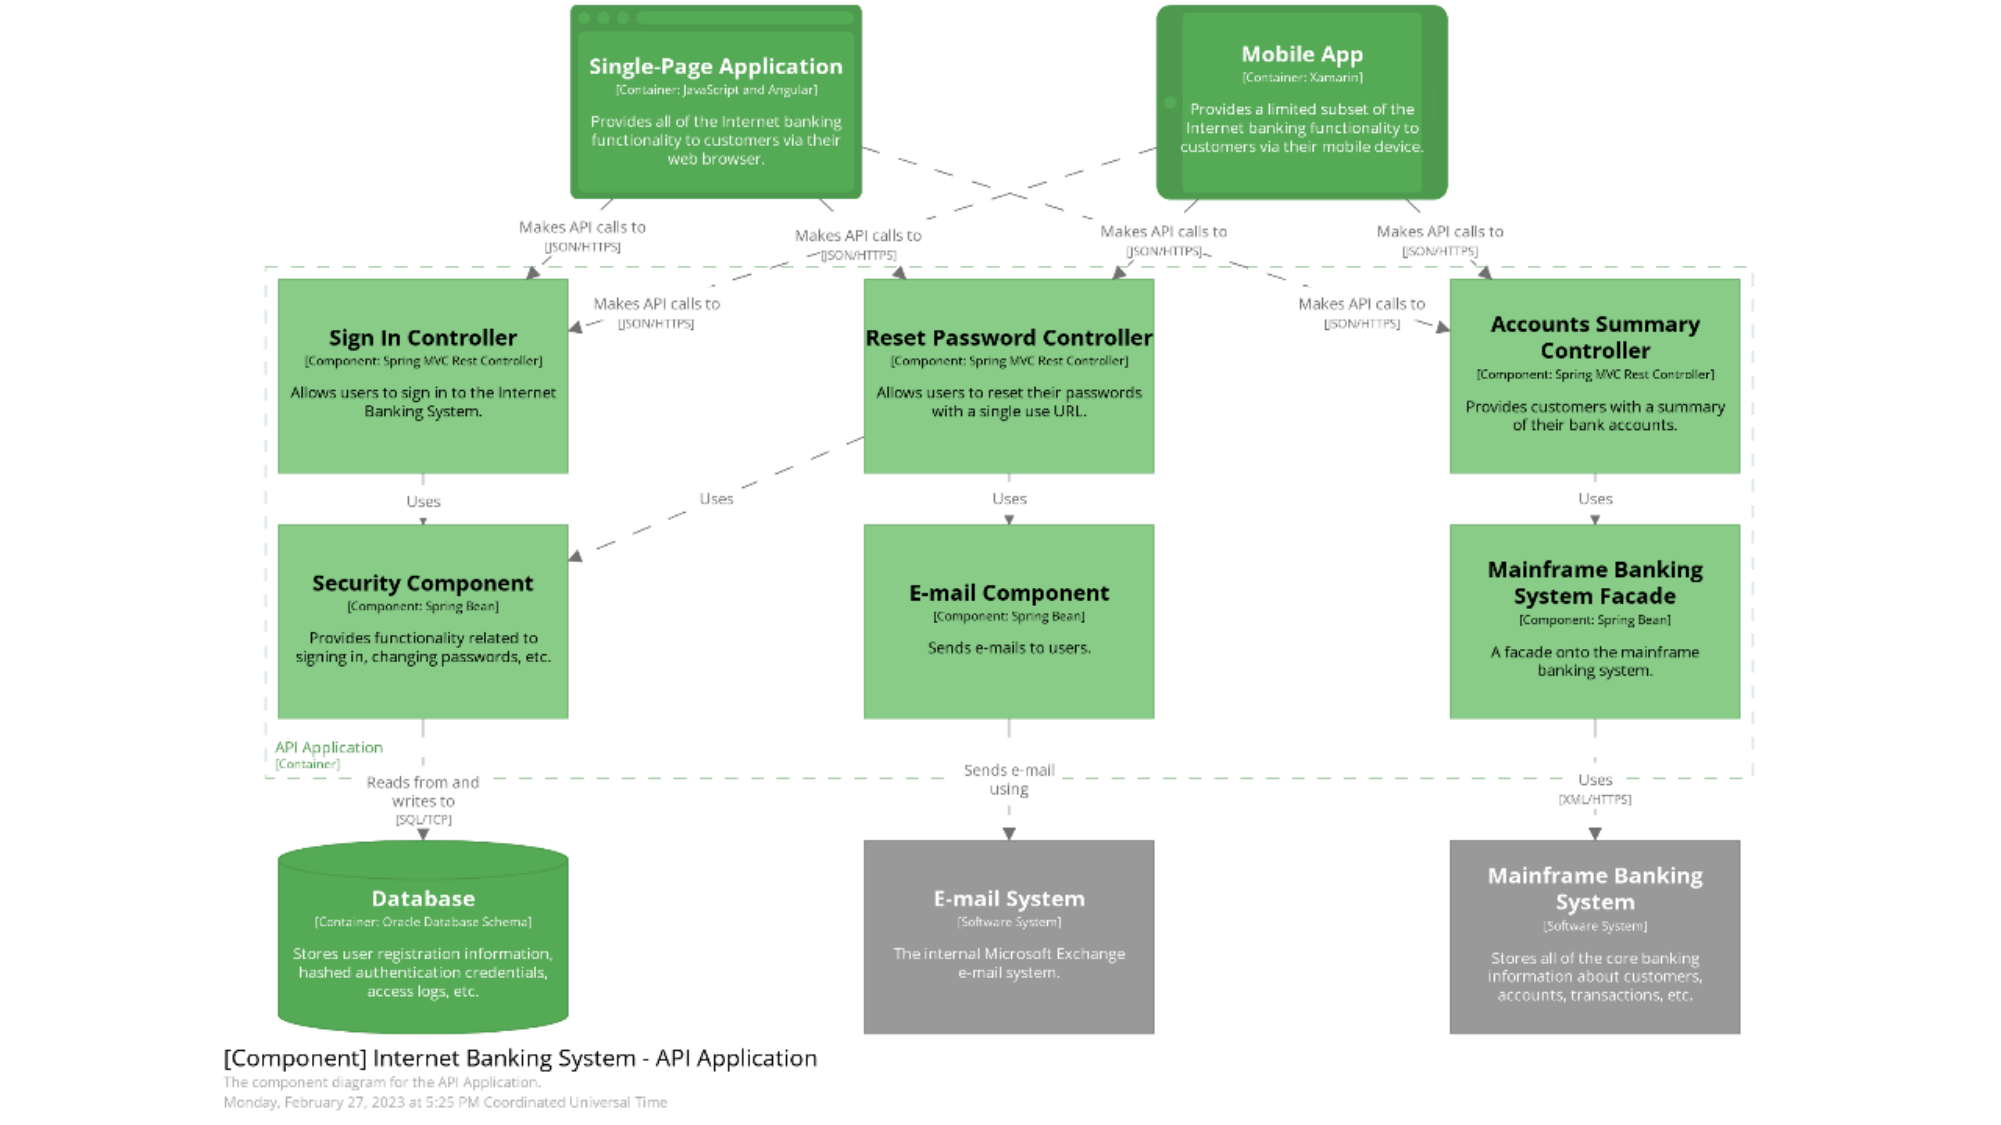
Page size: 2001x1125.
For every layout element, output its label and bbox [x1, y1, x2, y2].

picture [211, 0, 1808, 1125]
